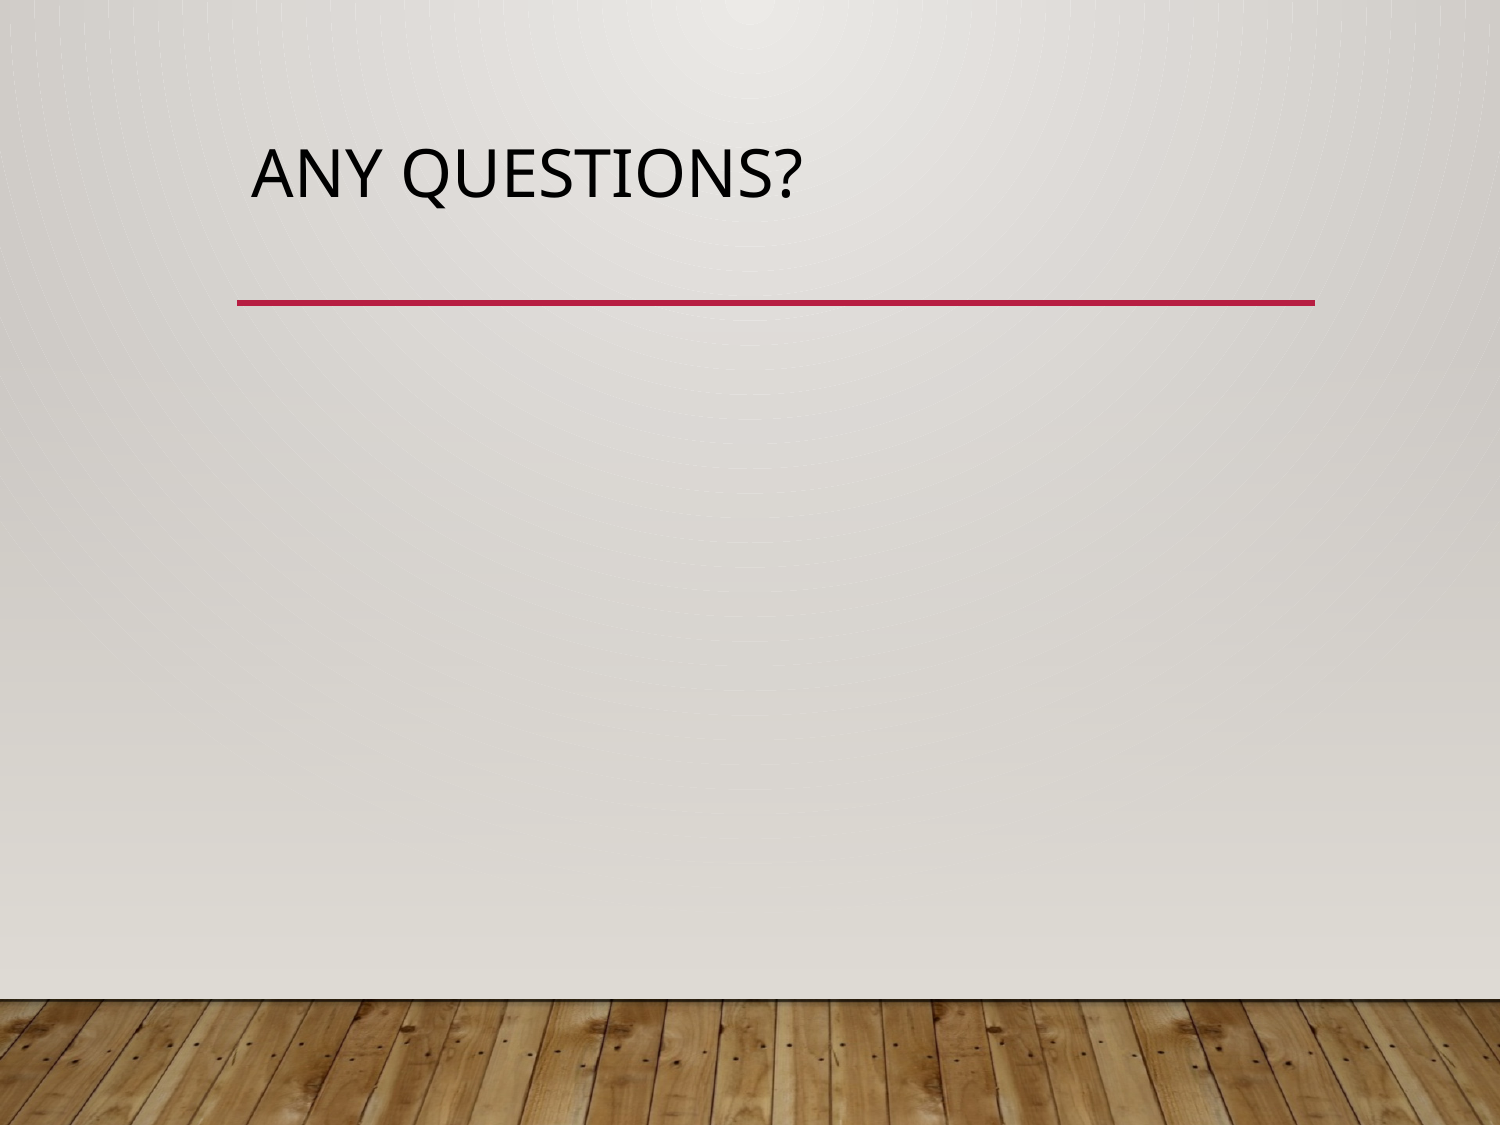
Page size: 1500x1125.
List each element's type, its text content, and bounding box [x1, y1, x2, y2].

title Any Questions? [236, 131, 1315, 305]
picture [0, 999, 1500, 1125]
